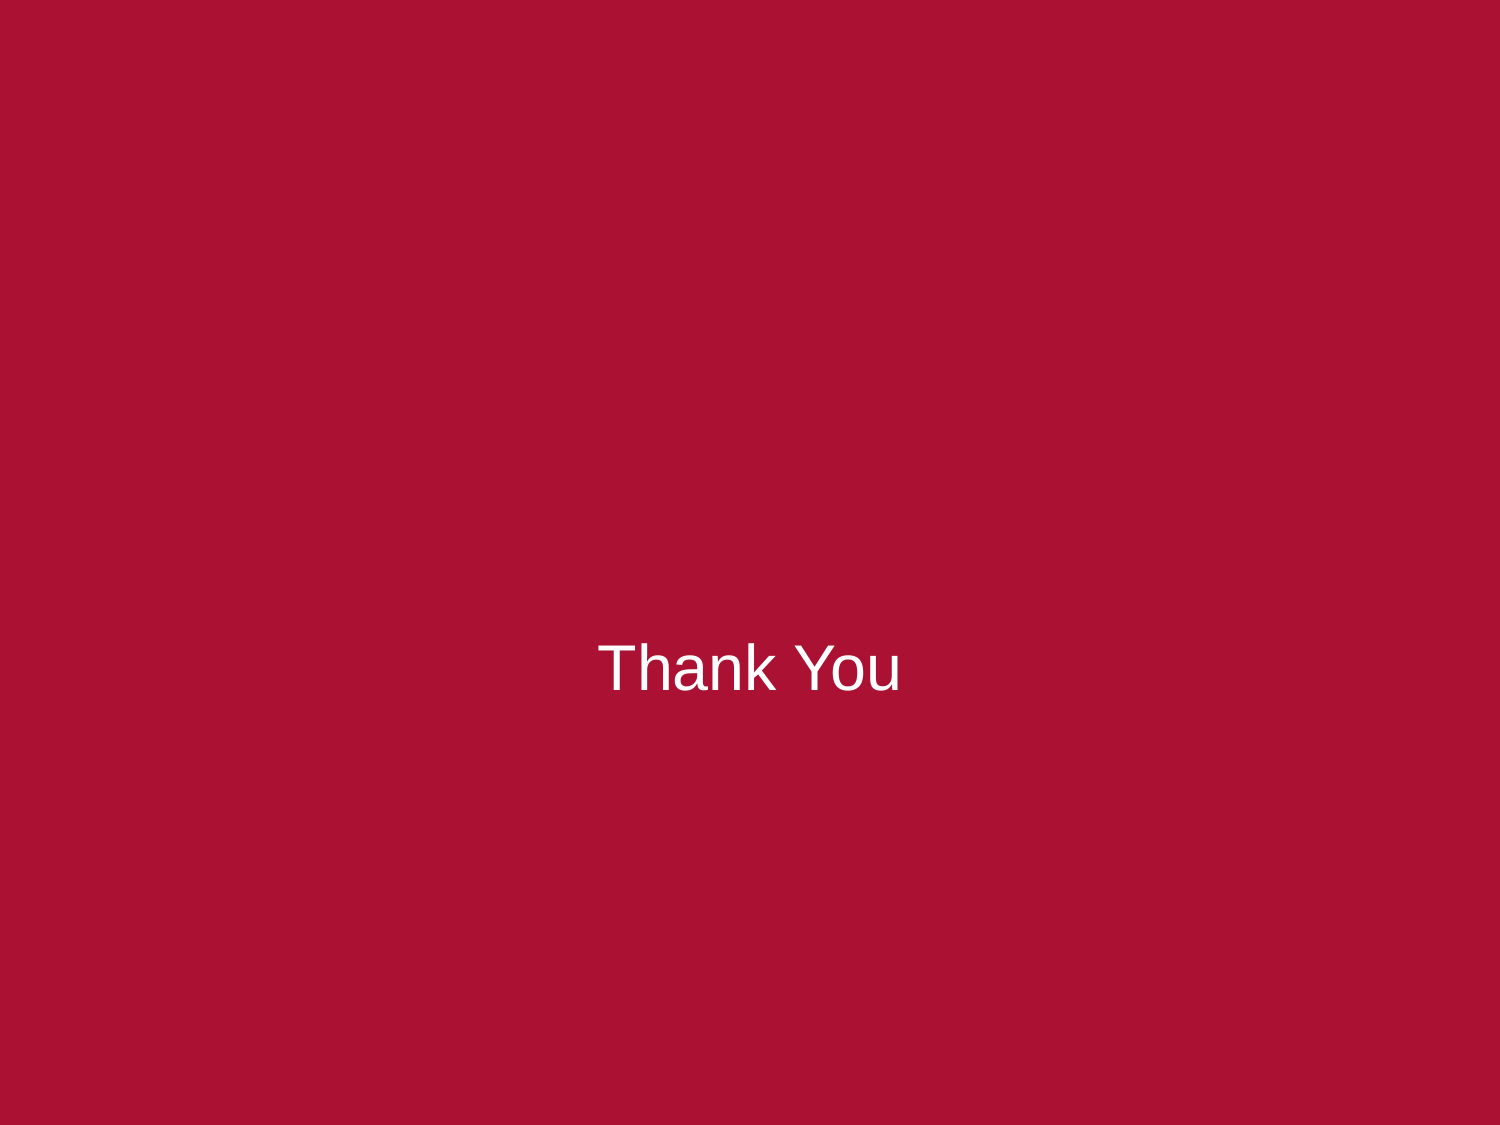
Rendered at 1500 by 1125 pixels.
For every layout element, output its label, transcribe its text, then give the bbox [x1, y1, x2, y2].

list Thank You [75, 641, 1425, 1072]
